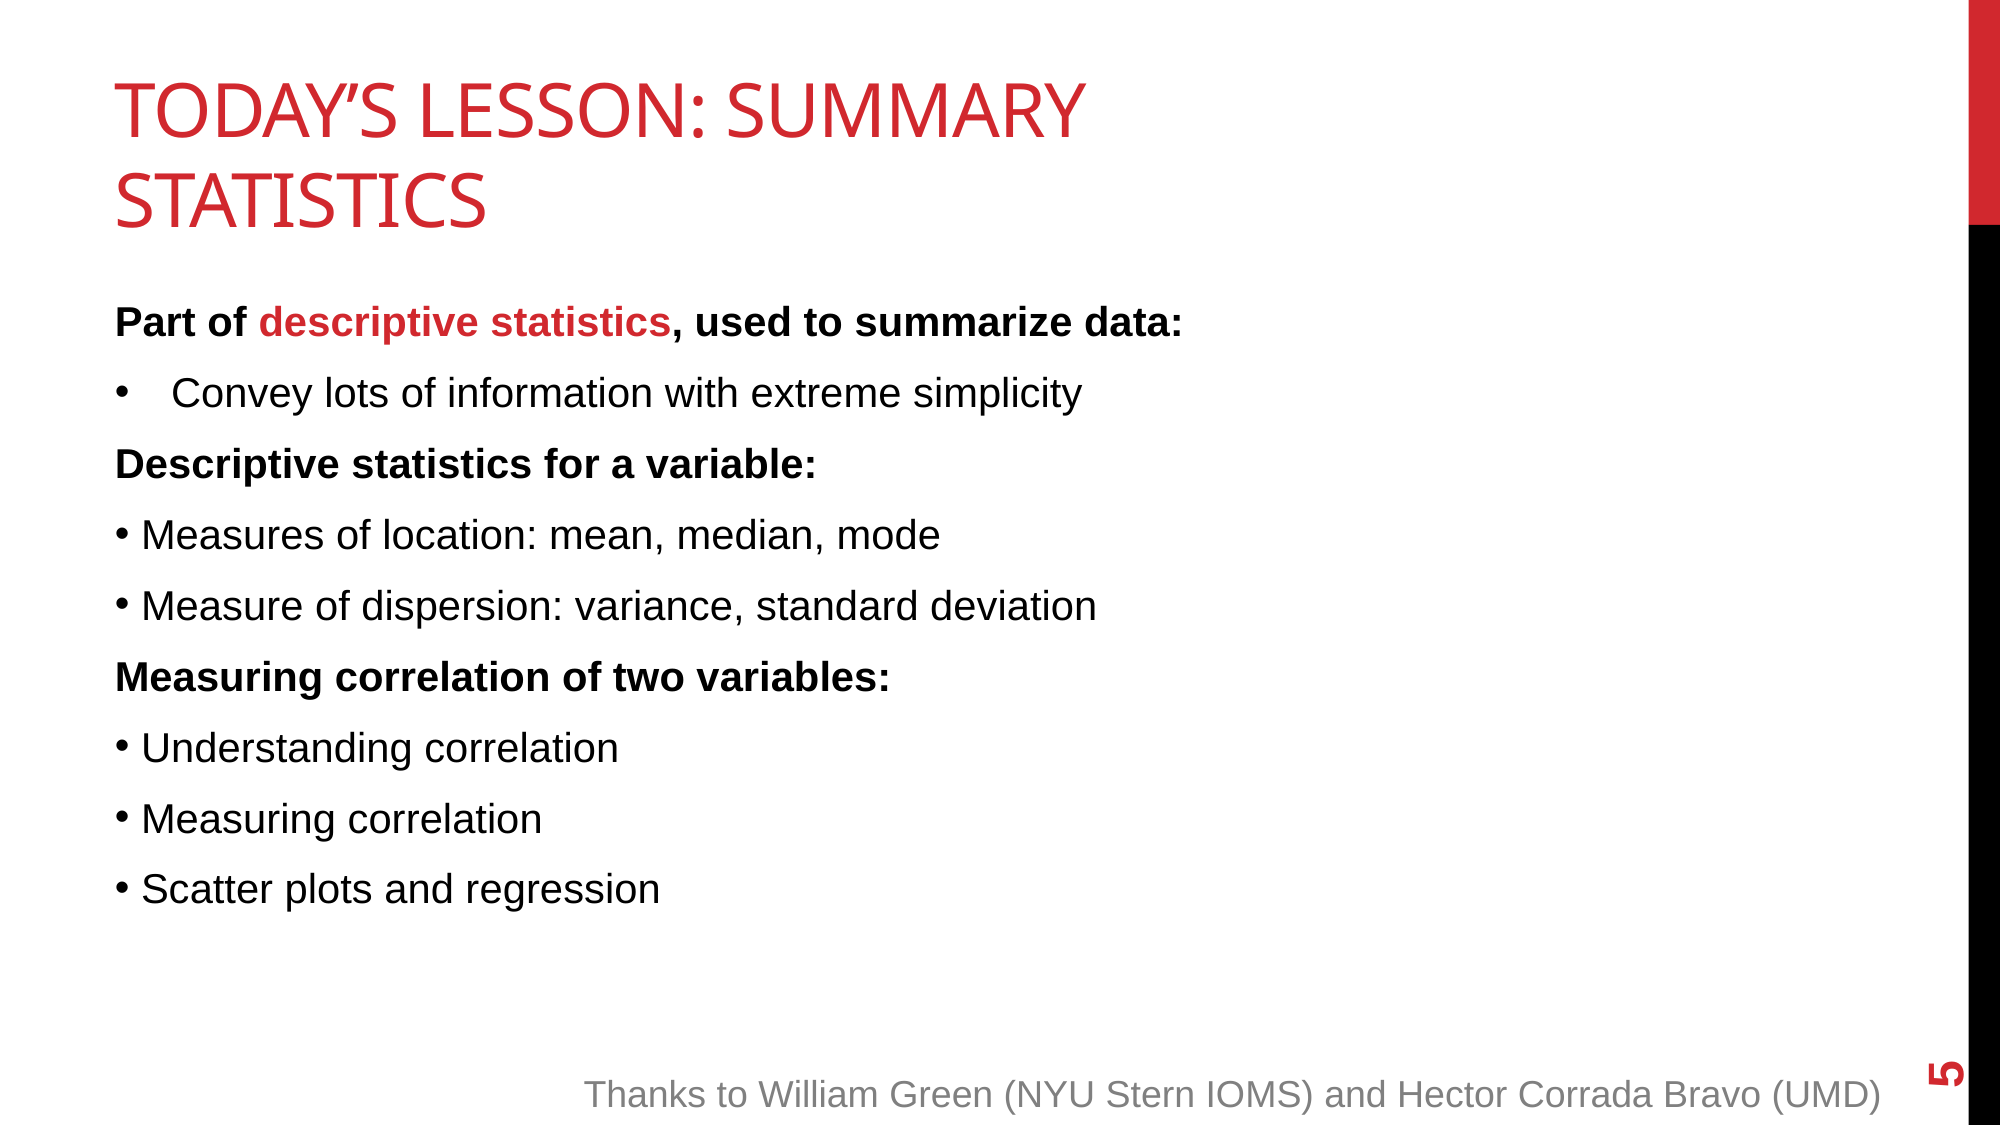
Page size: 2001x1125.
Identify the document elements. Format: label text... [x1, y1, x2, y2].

title Today’s lesson: Summary Statistics [99, 25, 1367, 250]
list Part of descriptive statistics, used to summarize data: Convey lots of information with extreme simplicity Descriptive statistics for a variable: Measures of location: mean, median, mode Measure of dispersion: variance, standard deviation Measuring correlation of two variables: Understanding correlation Measuring correlation Scatter plots and regression [99, 287, 1767, 1005]
slide_number 5 [1903, 887, 1984, 1104]
text_box Thanks to William Green (NYU Stern IOMS) and Hector Corrada Bravo (UMD) [568, 1062, 1944, 1122]
